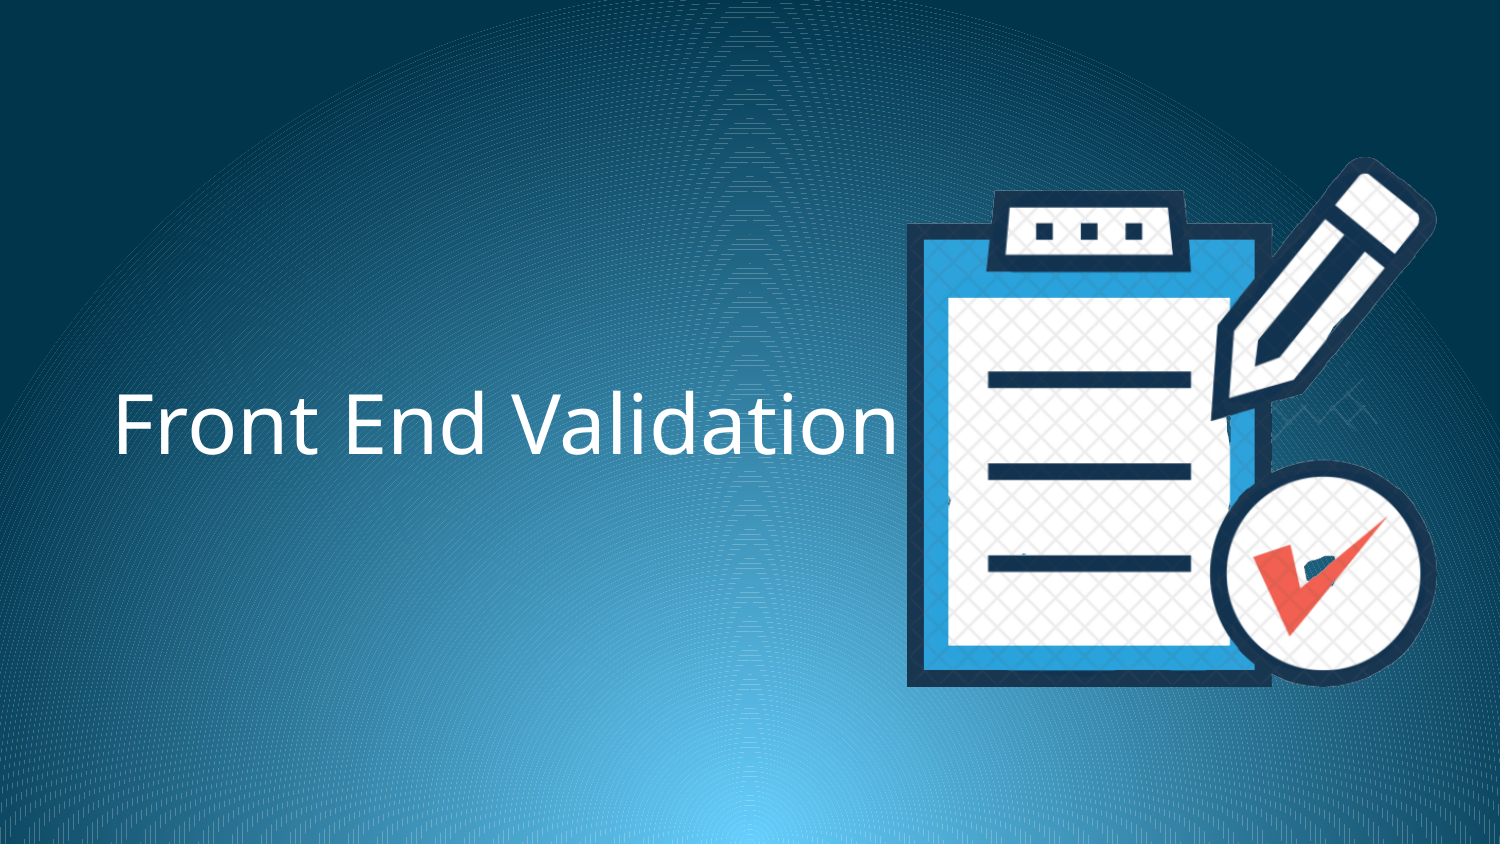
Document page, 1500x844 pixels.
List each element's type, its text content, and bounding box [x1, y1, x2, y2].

picture [906, 153, 1444, 687]
text_box Front End Validation [96, 363, 901, 479]
